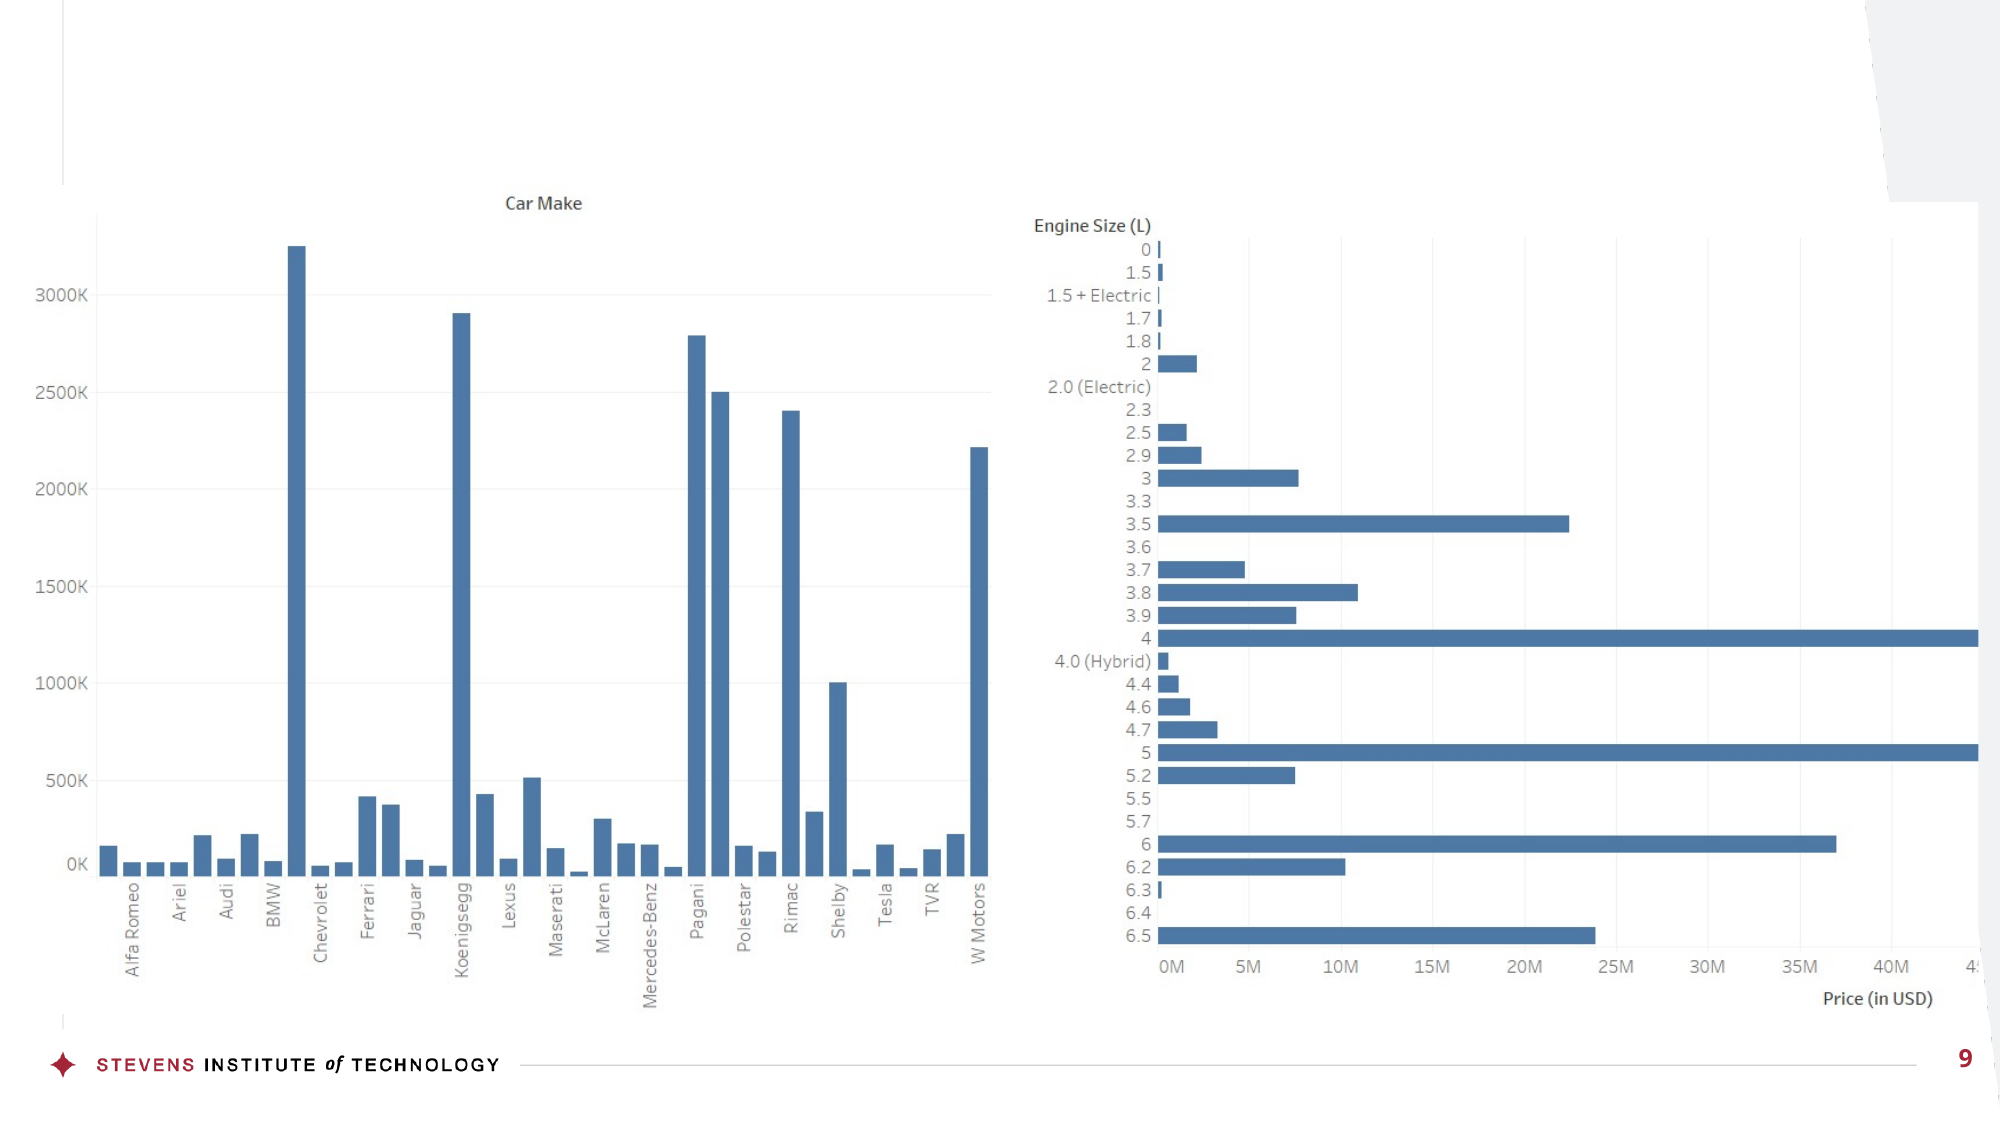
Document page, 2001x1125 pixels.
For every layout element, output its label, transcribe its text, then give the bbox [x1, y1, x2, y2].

picture [1012, 201, 1979, 1014]
slide_number 9 [1538, 1029, 1988, 1090]
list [35, 185, 1021, 1014]
